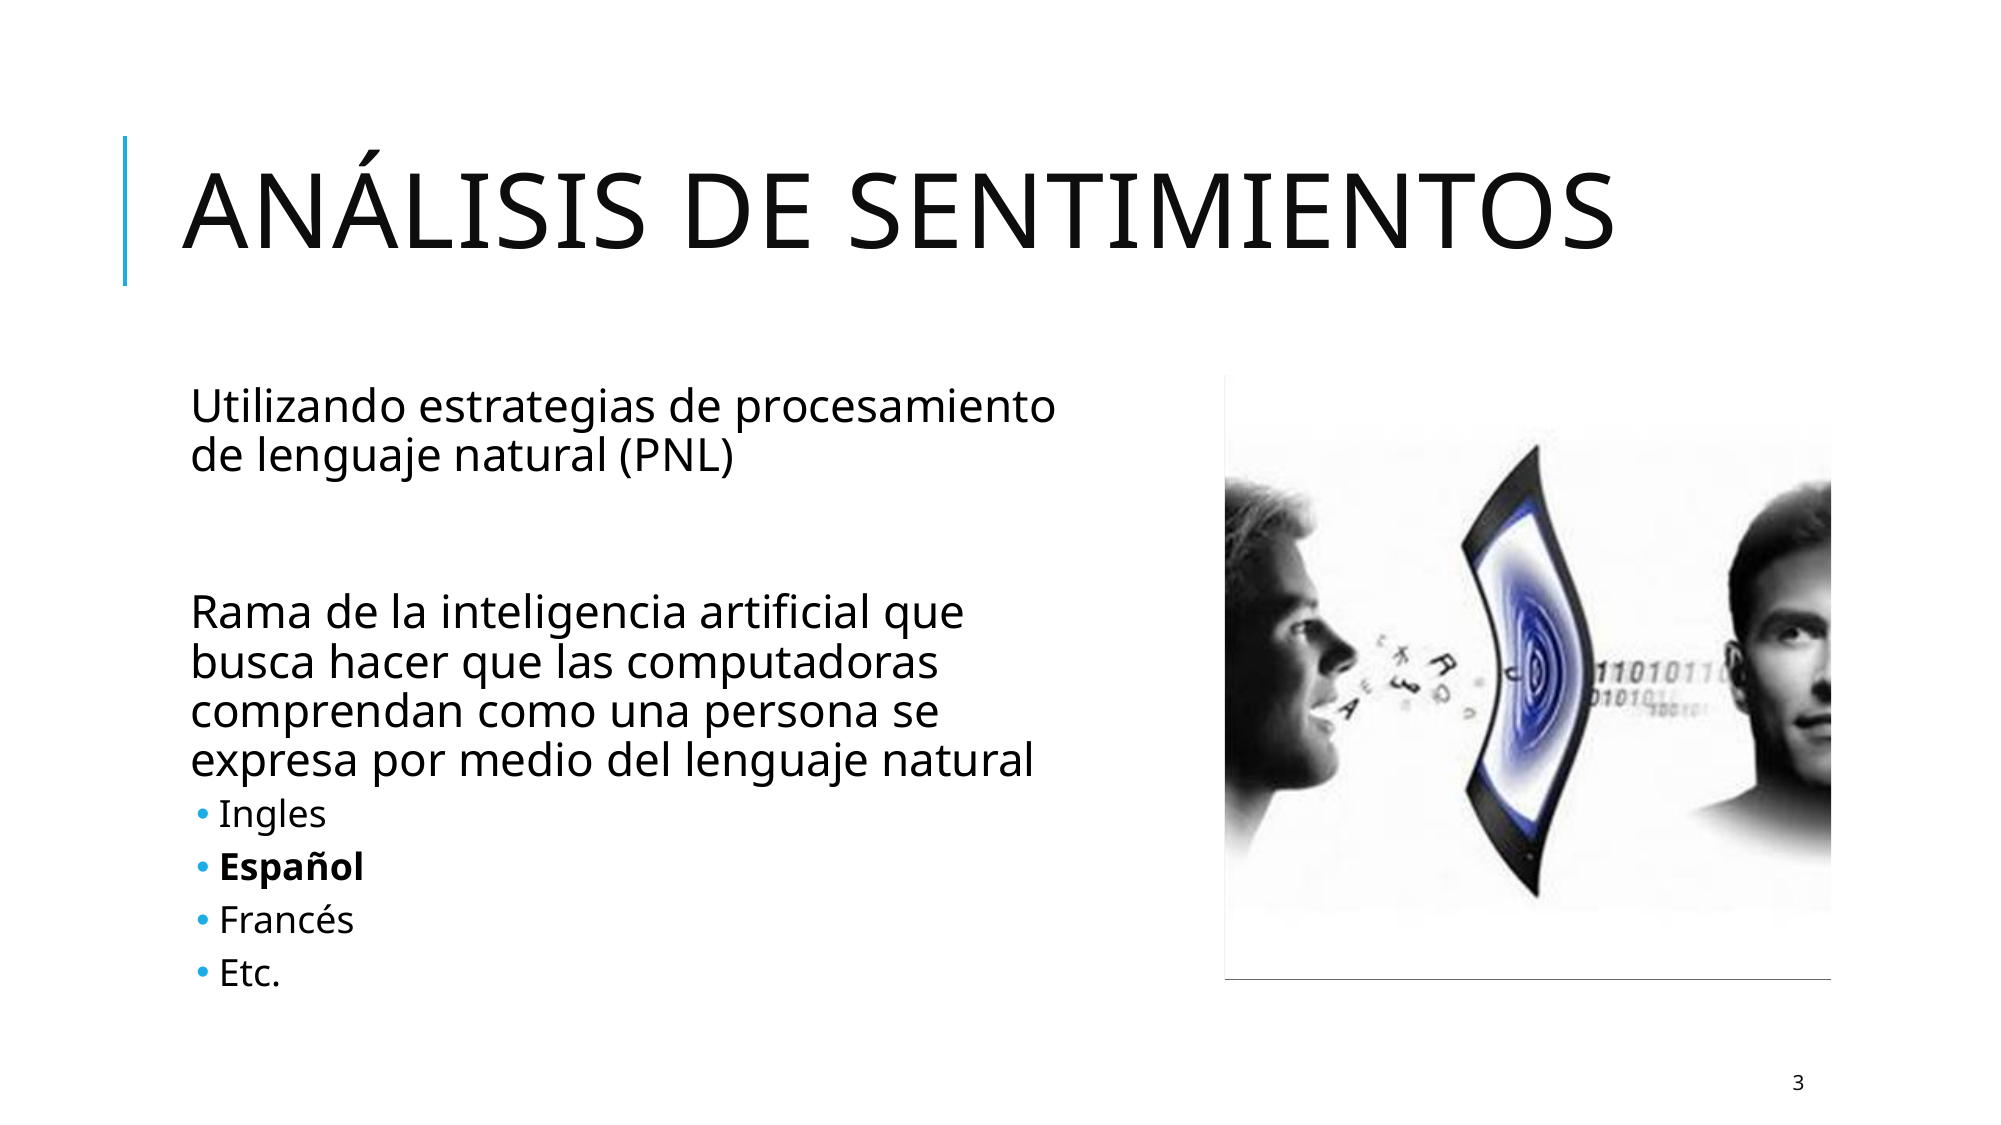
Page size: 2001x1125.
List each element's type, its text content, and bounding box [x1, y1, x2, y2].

slide_number 3 [1777, 1061, 1938, 1107]
title Análisis de Sentimientos [168, 96, 1763, 342]
picture [1224, 374, 1832, 980]
list Utilizando estrategias de procesamiento de lenguaje natural (PNL) Rama de la inteligencia artificial que busca hacer que las computadoras comprendan como una persona se expresa por medio del lenguaje natural Ingles Español Francés Etc. [168, 375, 1098, 1035]
